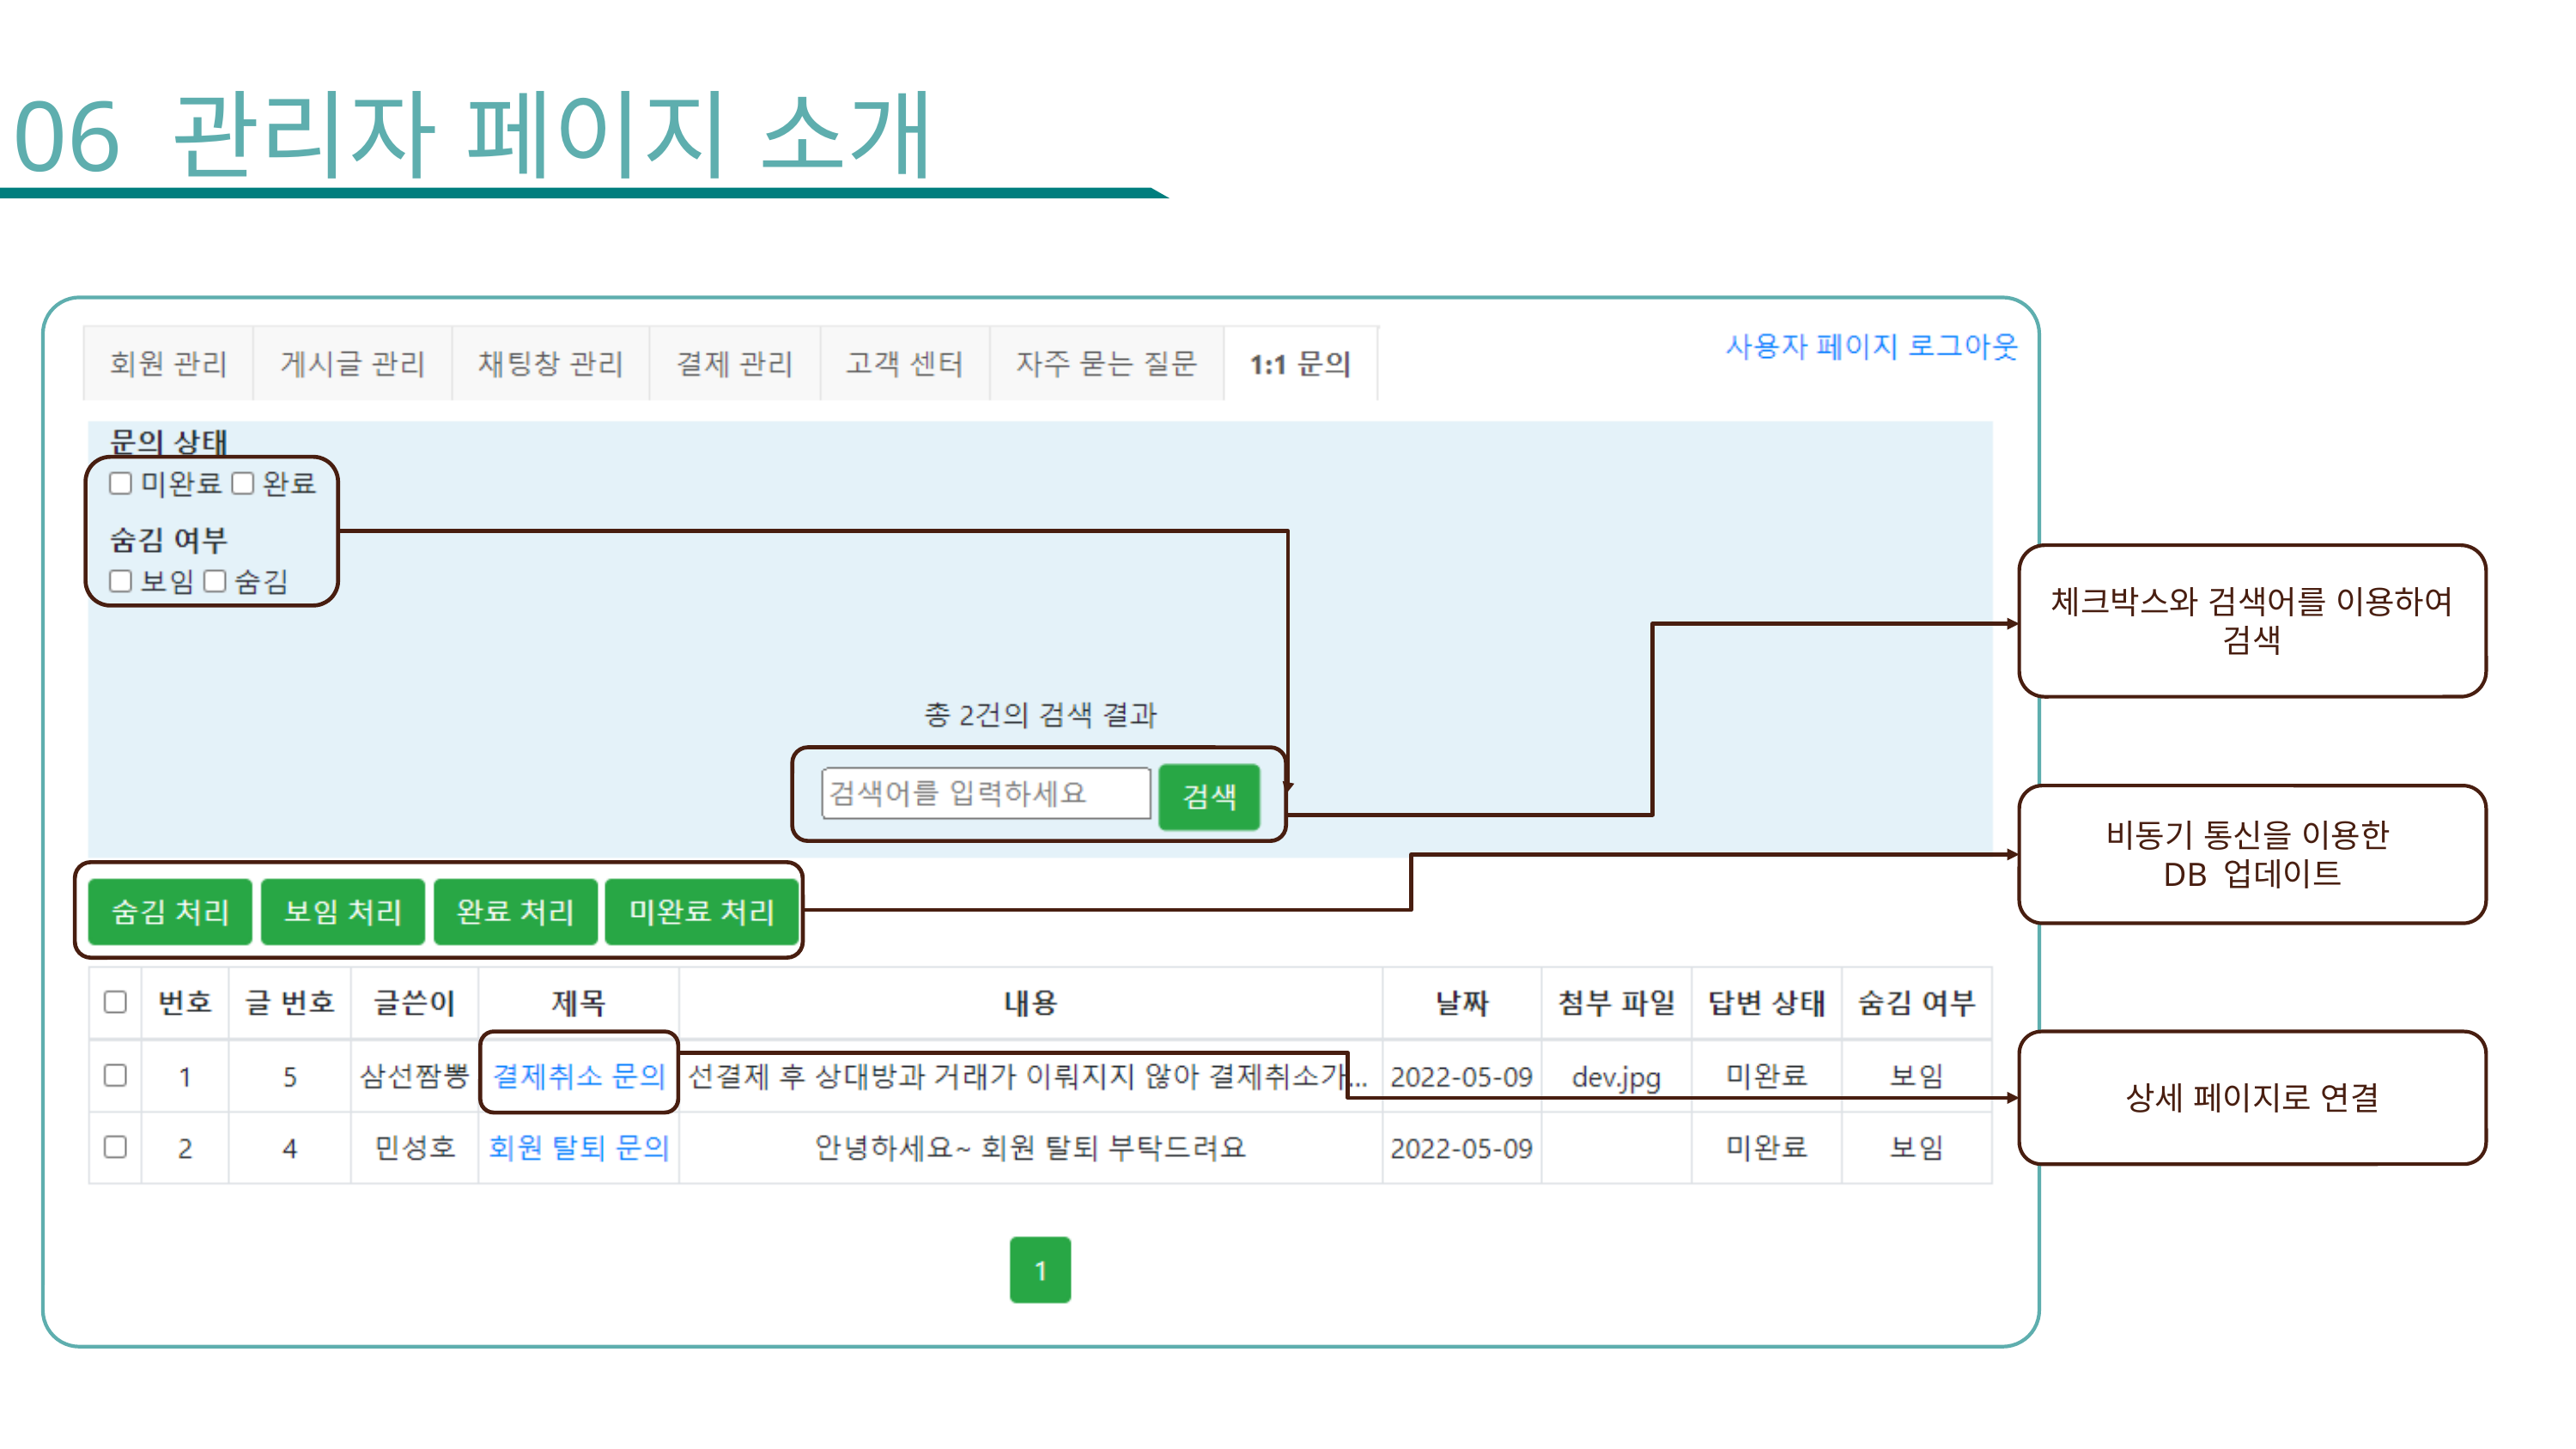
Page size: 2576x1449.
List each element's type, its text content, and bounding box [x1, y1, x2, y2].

text_box 상세 페이지로 연결 [2022, 1029, 2488, 1167]
text_box 06 관리자 페이지 소개 [0, 68, 1106, 185]
text_box [40, 295, 2042, 1349]
text_box 체크박스와 검색어를 이용하여 검색 [2022, 543, 2488, 699]
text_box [1285, 623, 2020, 815]
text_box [802, 854, 2020, 911]
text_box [677, 1052, 2020, 1099]
text_box [0, 185, 1172, 201]
picture [74, 306, 2020, 1323]
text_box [337, 530, 1286, 795]
text_box 비동기 통신을 이용한 DB 업데이트 [2022, 784, 2488, 925]
